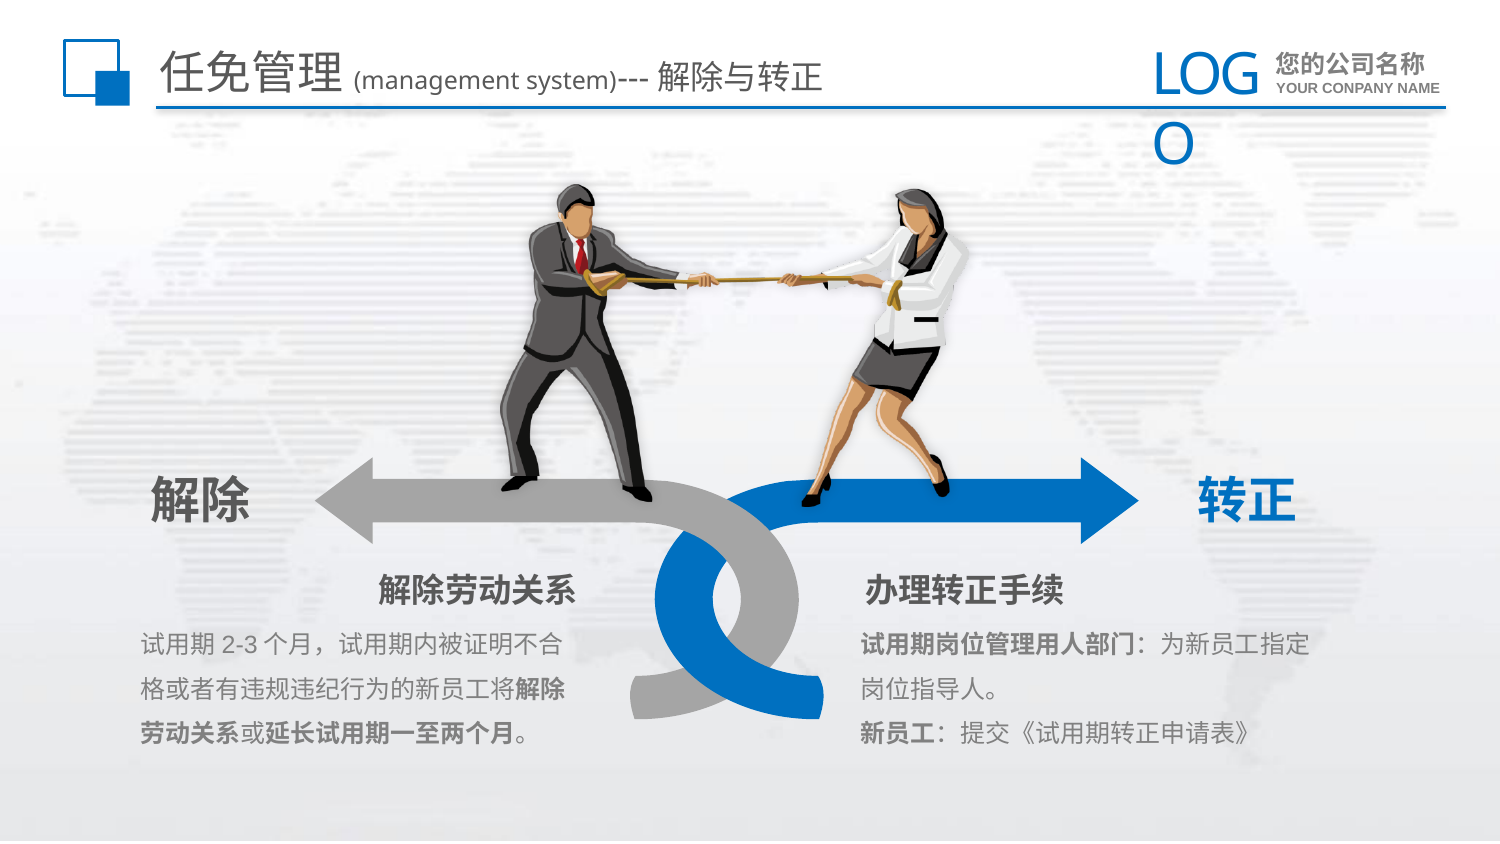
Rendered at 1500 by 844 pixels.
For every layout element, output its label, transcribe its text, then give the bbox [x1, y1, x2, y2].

text_box 办理转正手续 [841, 559, 1153, 611]
text_box 转正 [1170, 468, 1324, 529]
text_box 解除 [123, 468, 278, 529]
title 任免管理(management system)---解除与转正 [148, 43, 1117, 99]
picture [0, 0, 1500, 841]
text_box [312, 455, 801, 597]
text_box [627, 667, 726, 722]
text_box 试用期2-3个月，试用期内被证明不合格或者有违规违纪行为的新员工将解除劳动关系或延长试用期一至两个月。 [123, 604, 603, 788]
text_box [757, 455, 1141, 546]
text_box [727, 596, 801, 666]
text_box [652, 532, 727, 597]
text_box 解除劳动关系 [291, 559, 602, 611]
text_box 试用期岗位管理用人部门：为新员工指定岗位指导人。 新员工：提交《试用期转正申请表》 [843, 604, 1346, 788]
text_box [652, 596, 826, 722]
